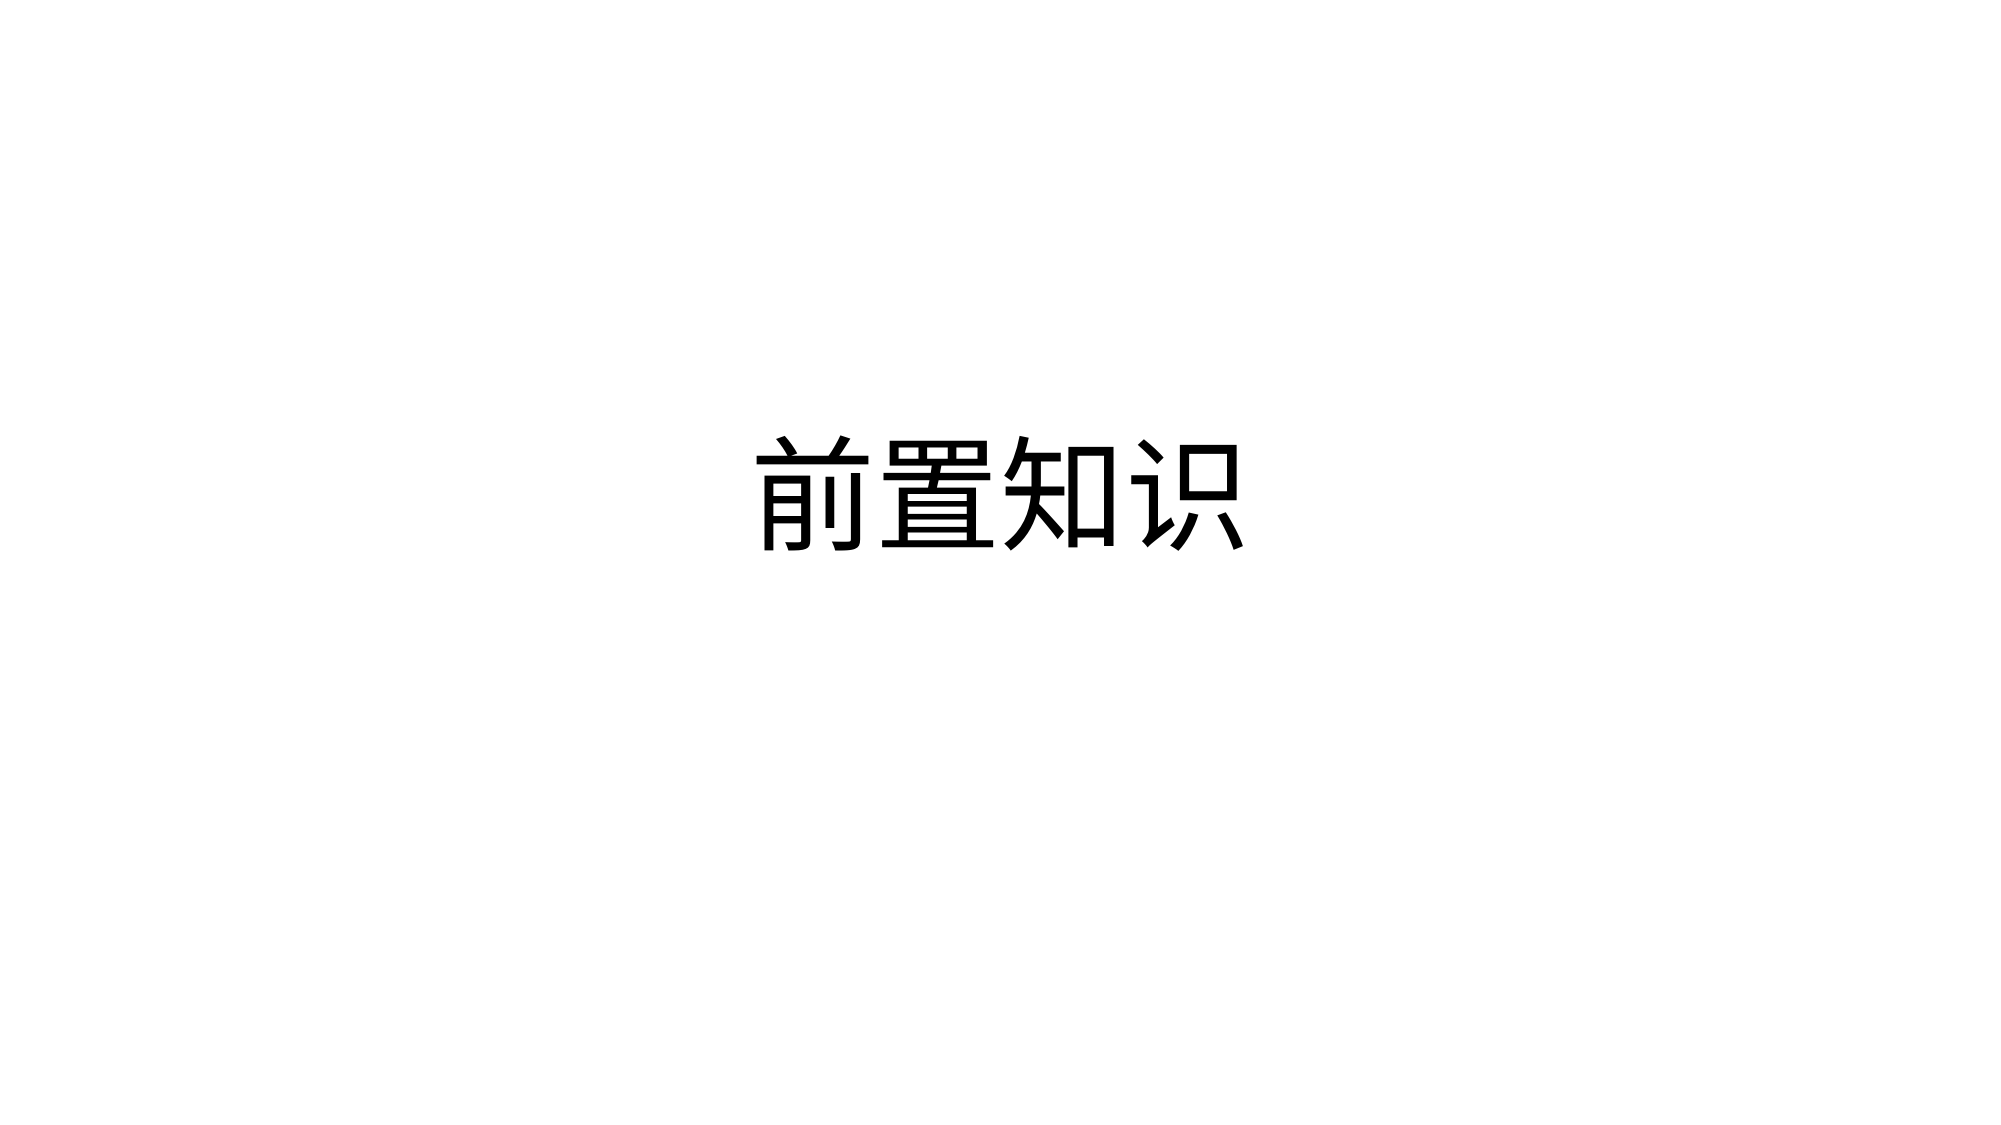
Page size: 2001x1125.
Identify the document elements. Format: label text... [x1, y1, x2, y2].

title 前置知识 [249, 184, 1750, 576]
